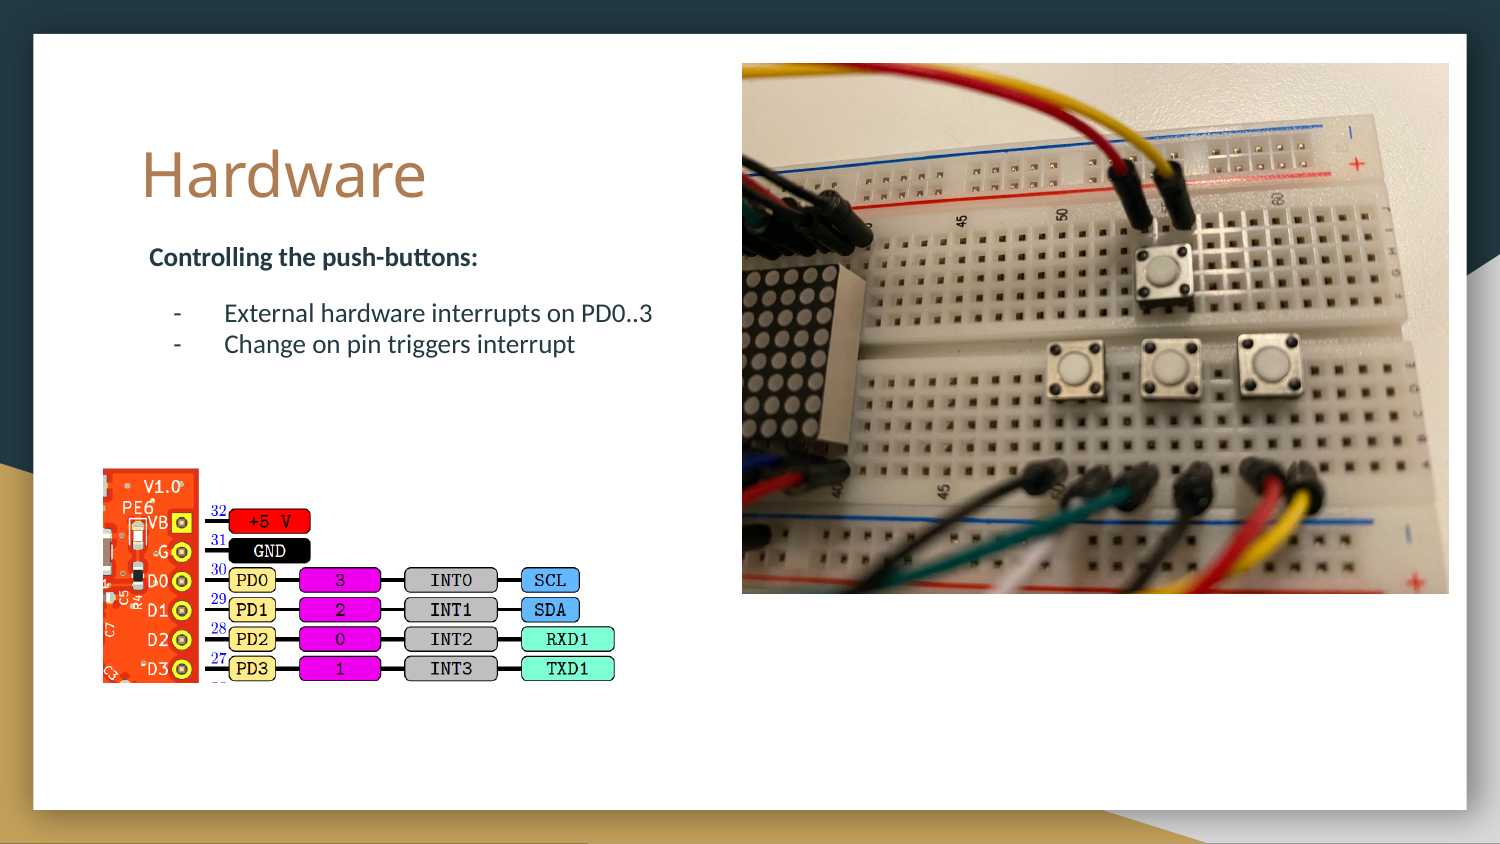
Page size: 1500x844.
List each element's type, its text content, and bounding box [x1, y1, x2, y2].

list Controlling the push-buttons: External hardware interrupts on PD0..3 Change on pin triggers interrupt [134, 227, 1366, 630]
picture [742, 63, 1450, 594]
title Hardware [125, 115, 737, 273]
picture [103, 464, 656, 683]
